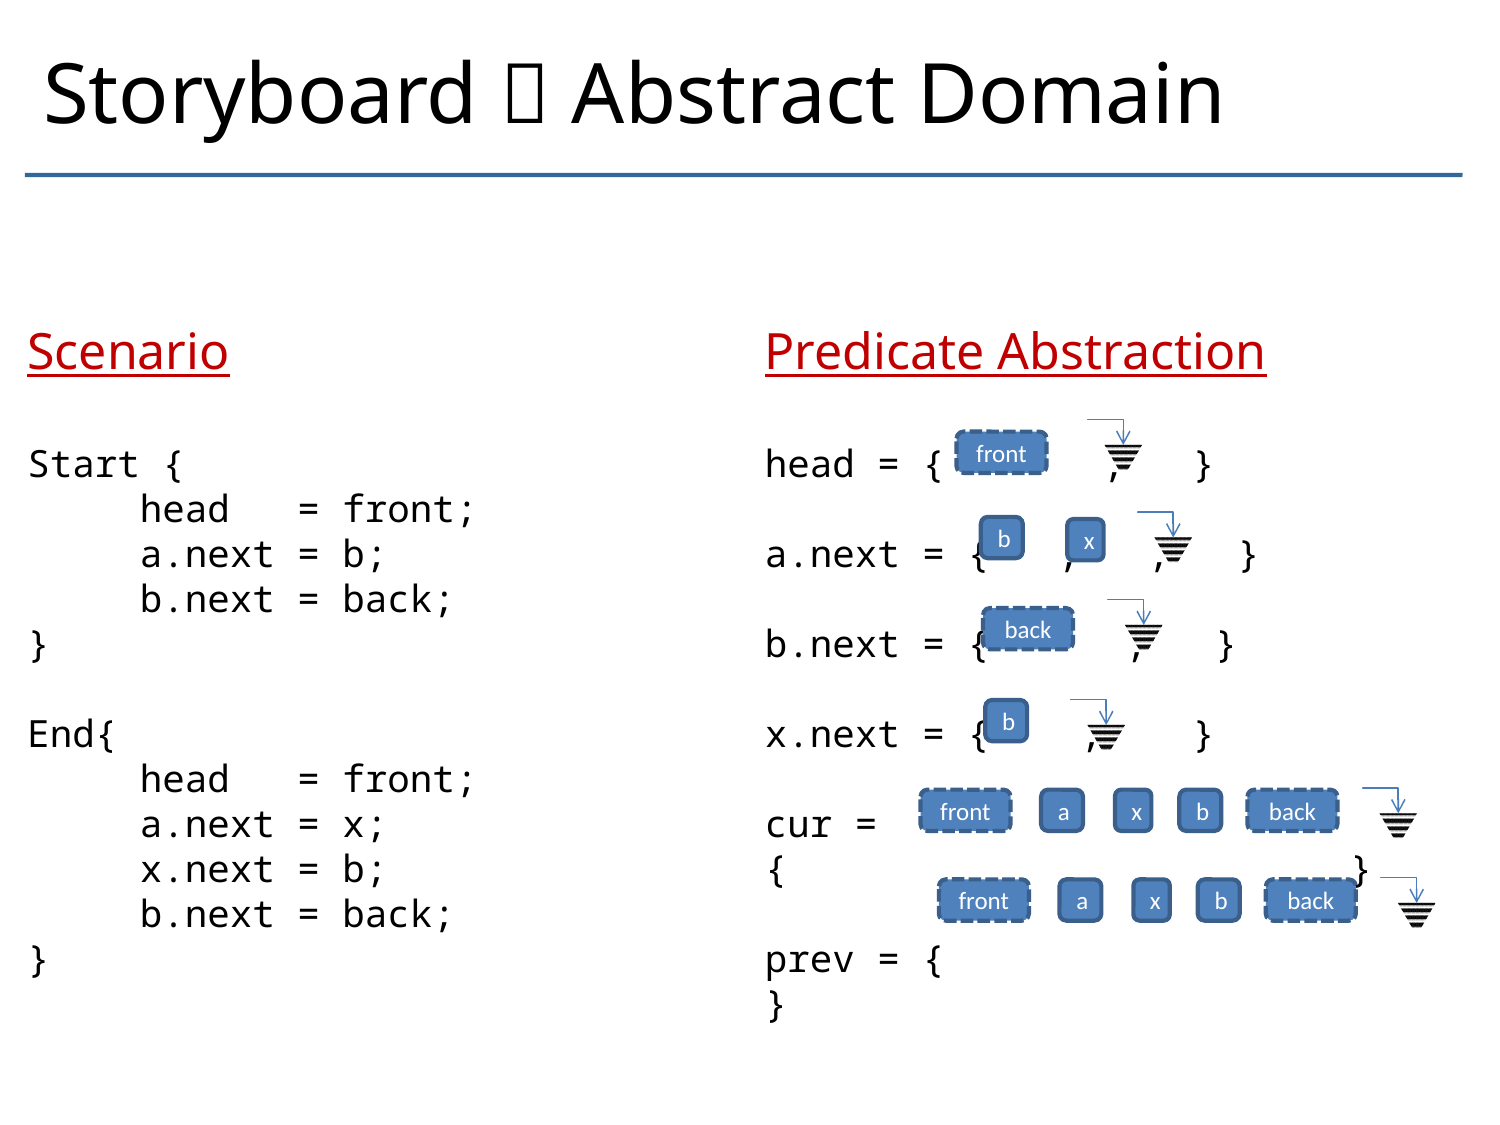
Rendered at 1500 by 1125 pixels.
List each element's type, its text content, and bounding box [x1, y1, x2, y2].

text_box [1137, 511, 1193, 563]
text_box a [1059, 879, 1102, 921]
text_box x [1133, 879, 1170, 921]
title Storyboard  Abstract Domain [27, 0, 1379, 181]
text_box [1380, 876, 1436, 929]
text_box back [1265, 879, 1356, 921]
text_box front [956, 431, 1047, 473]
text_box b [1179, 789, 1222, 831]
text_box b [985, 699, 1028, 742]
text_box front [938, 879, 1029, 921]
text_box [1107, 598, 1163, 651]
text_box back [1247, 789, 1338, 831]
text_box x [1114, 789, 1152, 831]
text_box b [980, 516, 1023, 559]
text_box back [982, 608, 1074, 650]
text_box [1087, 418, 1143, 471]
text_box b [1197, 879, 1240, 921]
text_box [1070, 698, 1126, 751]
text_box Predicate Abstraction head = { , } a.next = { , , } b.next = { , } x.next = { , } cur = { } prev = { } [749, 312, 1500, 1078]
text_box x [1067, 519, 1104, 561]
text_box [1362, 787, 1418, 839]
text_box front [920, 789, 1011, 831]
text_box Scenario Start { head = front; a.next = b; b.next = back; } End{ head = front; a.next = x; x.next = b; b.next = back; } [12, 312, 749, 1033]
text_box a [1041, 789, 1084, 831]
